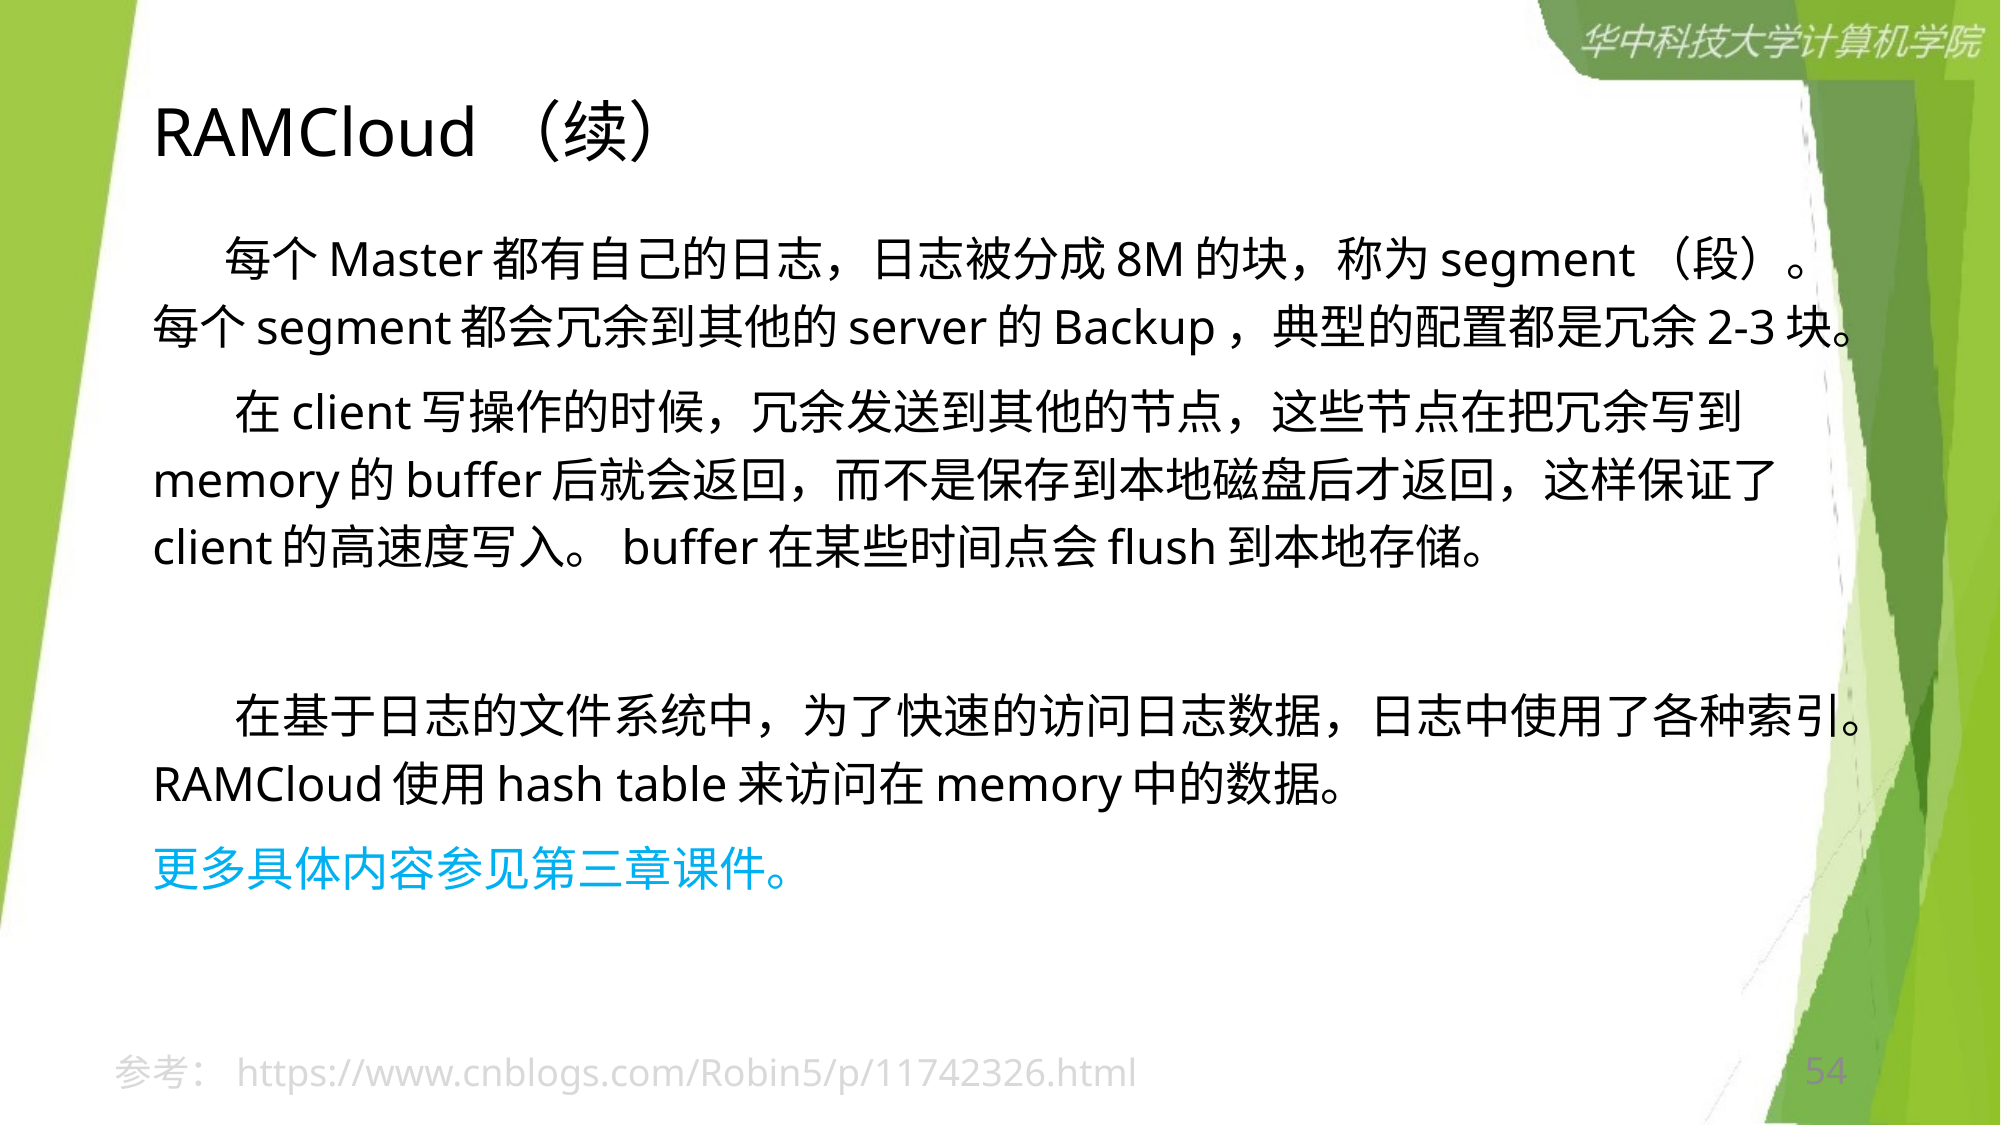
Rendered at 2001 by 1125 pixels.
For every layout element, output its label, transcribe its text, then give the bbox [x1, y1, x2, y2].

text_box 参考：https://www.cnblogs.com/Robin5/p/11742326.html [100, 1041, 1153, 1102]
list 每个Master都有自己的日志，日志被分成8M的块，称为segment（段）。每个segment都会冗余到其他的server的Backup，典型的配置都是冗余2-3块。 在client写操作的时候，冗余发送到其他的节点，这些节点在把冗余写到memory的buffer后就会返回，而不是保存到本地磁盘后才返回，这样保证了client的高速度写入。buffer在某些时间点会flush到本地存储。 在基于日志的文件系统中，为了快速的访问日志数据，日志中使用了各种索引。RAMCloud使用hash table来访问在memory中的数据。 更多具体内容参见第三章课件。 [137, 210, 1863, 925]
title RAMCloud（续） [137, 59, 1863, 210]
slide_number 54 [1412, 1042, 1863, 1103]
picture [0, 0, 2001, 1125]
